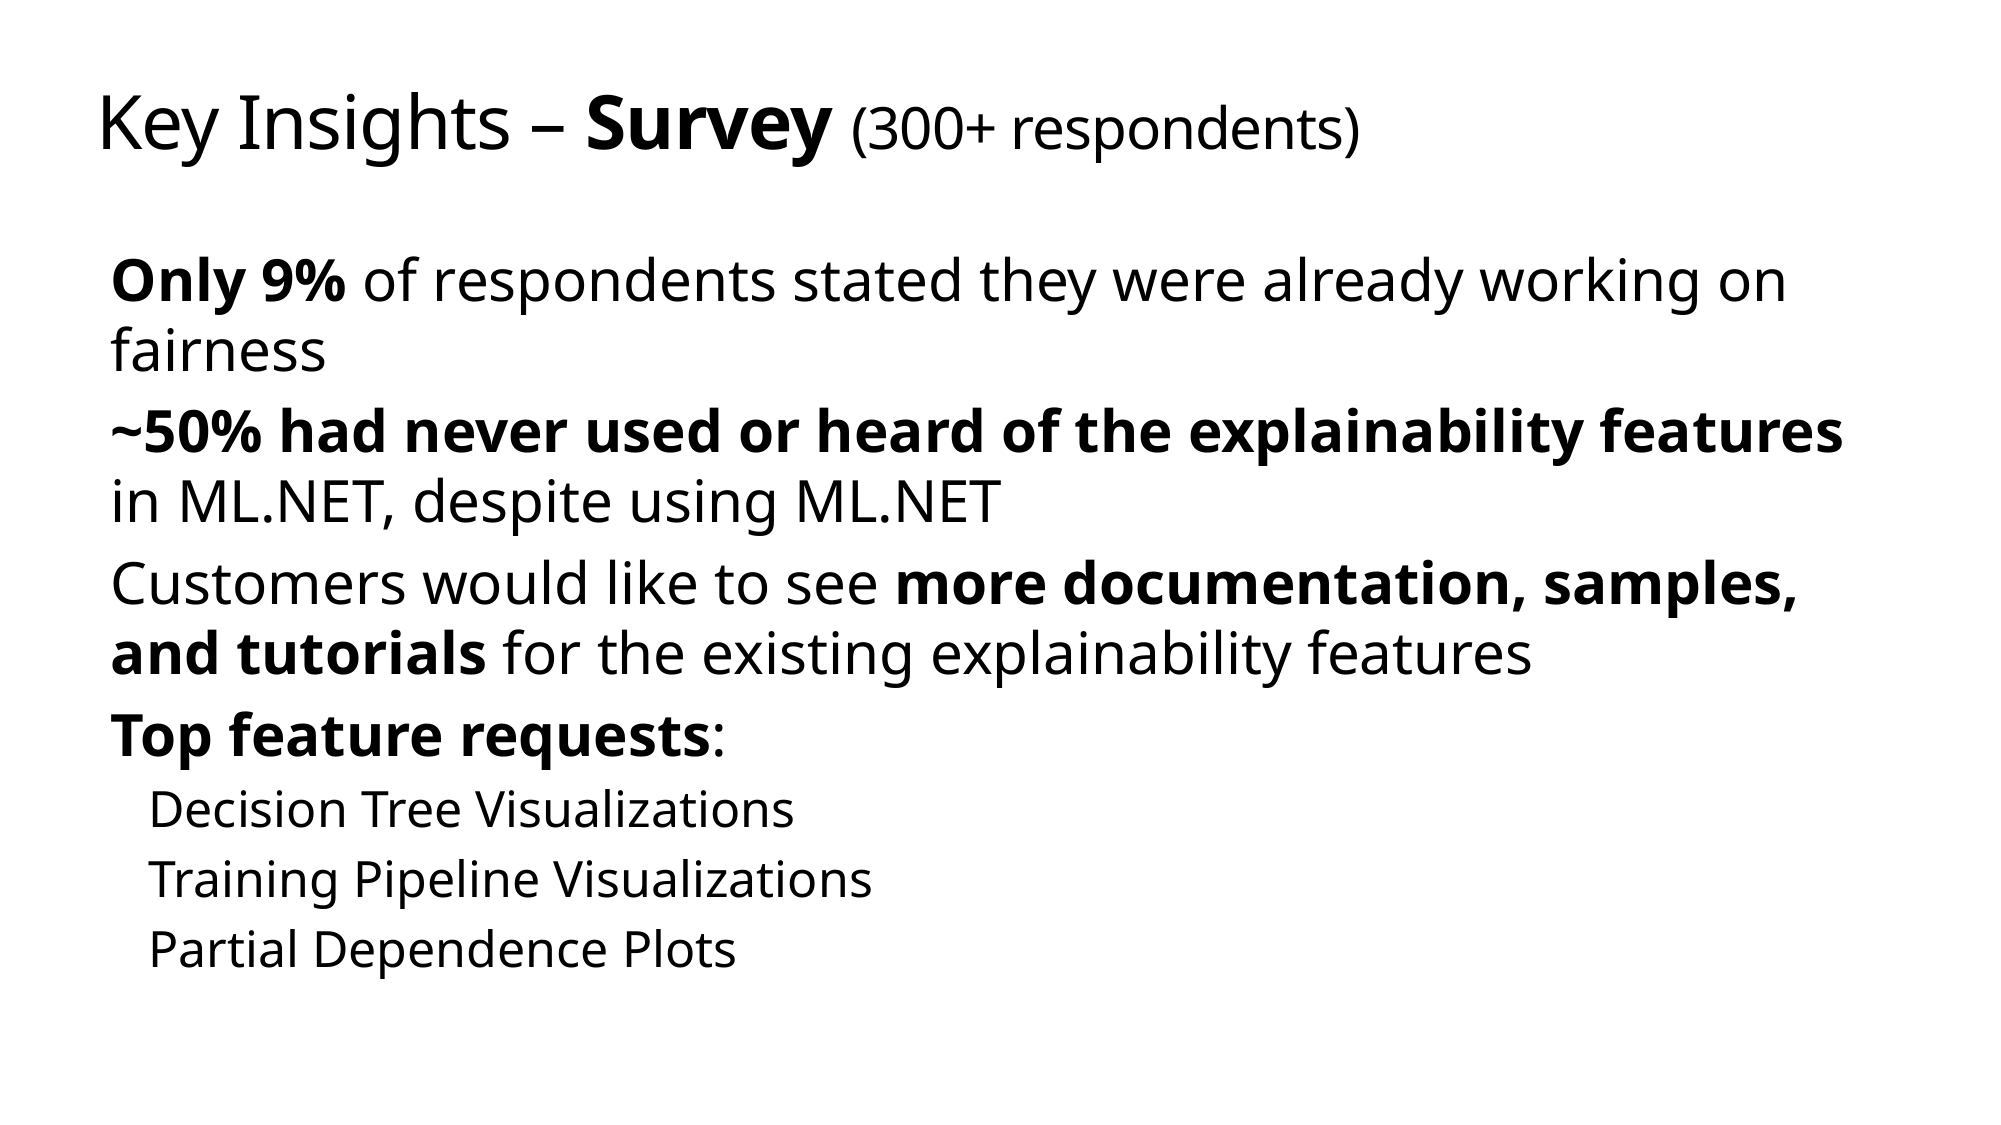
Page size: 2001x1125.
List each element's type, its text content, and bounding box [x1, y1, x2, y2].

list Only 9% of respondents stated they were already working on fairness ~50% had never used or heard of the explainability features in ML.NET, despite using ML.NET Customers would like to see more documentation, samples, and tutorials for the existing explainability features Top feature requests: Decision Tree Visualizations Training Pipeline Visualizations Partial Dependence Plots [95, 235, 1904, 1035]
title Key Insights – Survey (300+ respondents) [96, 75, 1904, 166]
